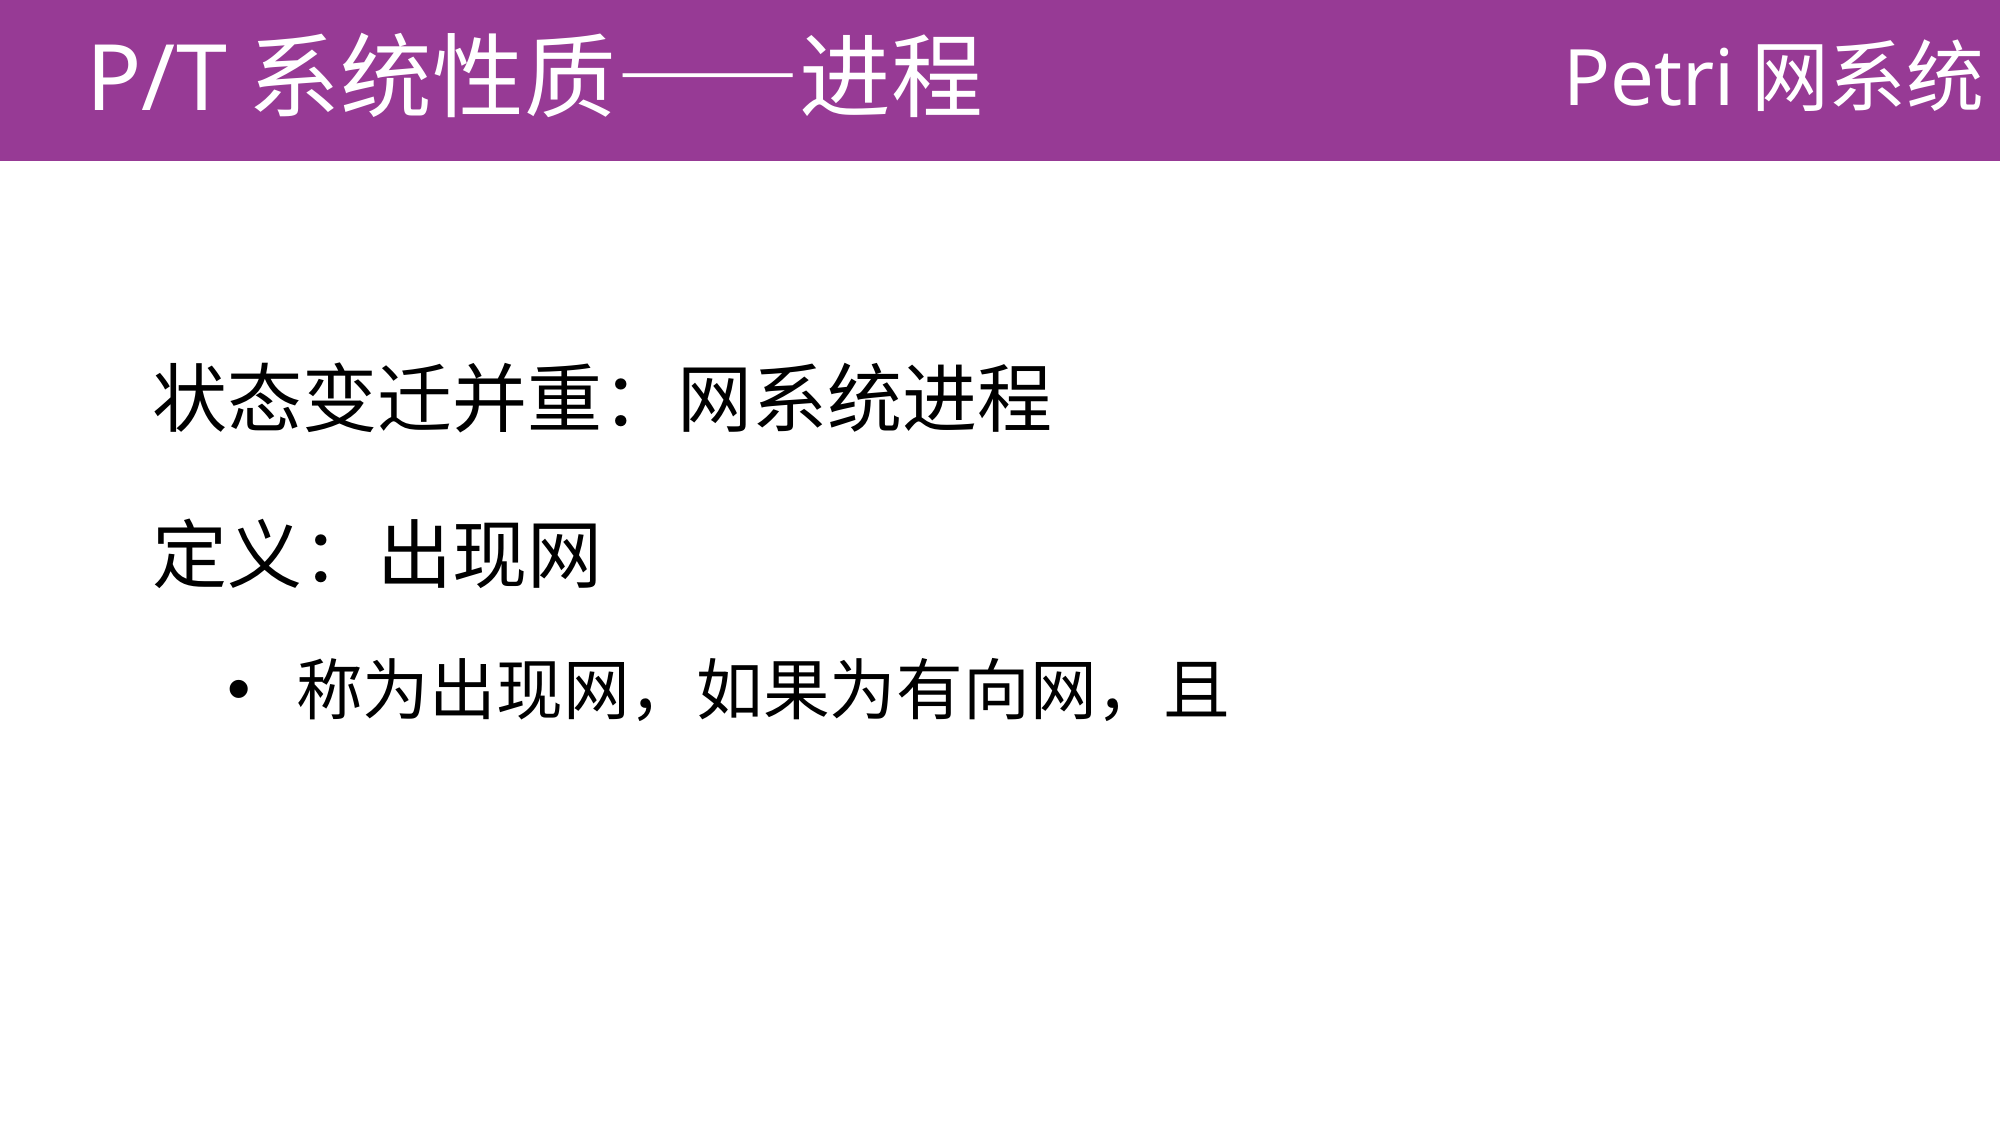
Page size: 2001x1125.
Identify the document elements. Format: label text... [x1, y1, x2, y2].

title Petri网系统 [1500, 0, 2000, 161]
text_box P/T系统性质——进程 [0, 0, 1266, 161]
